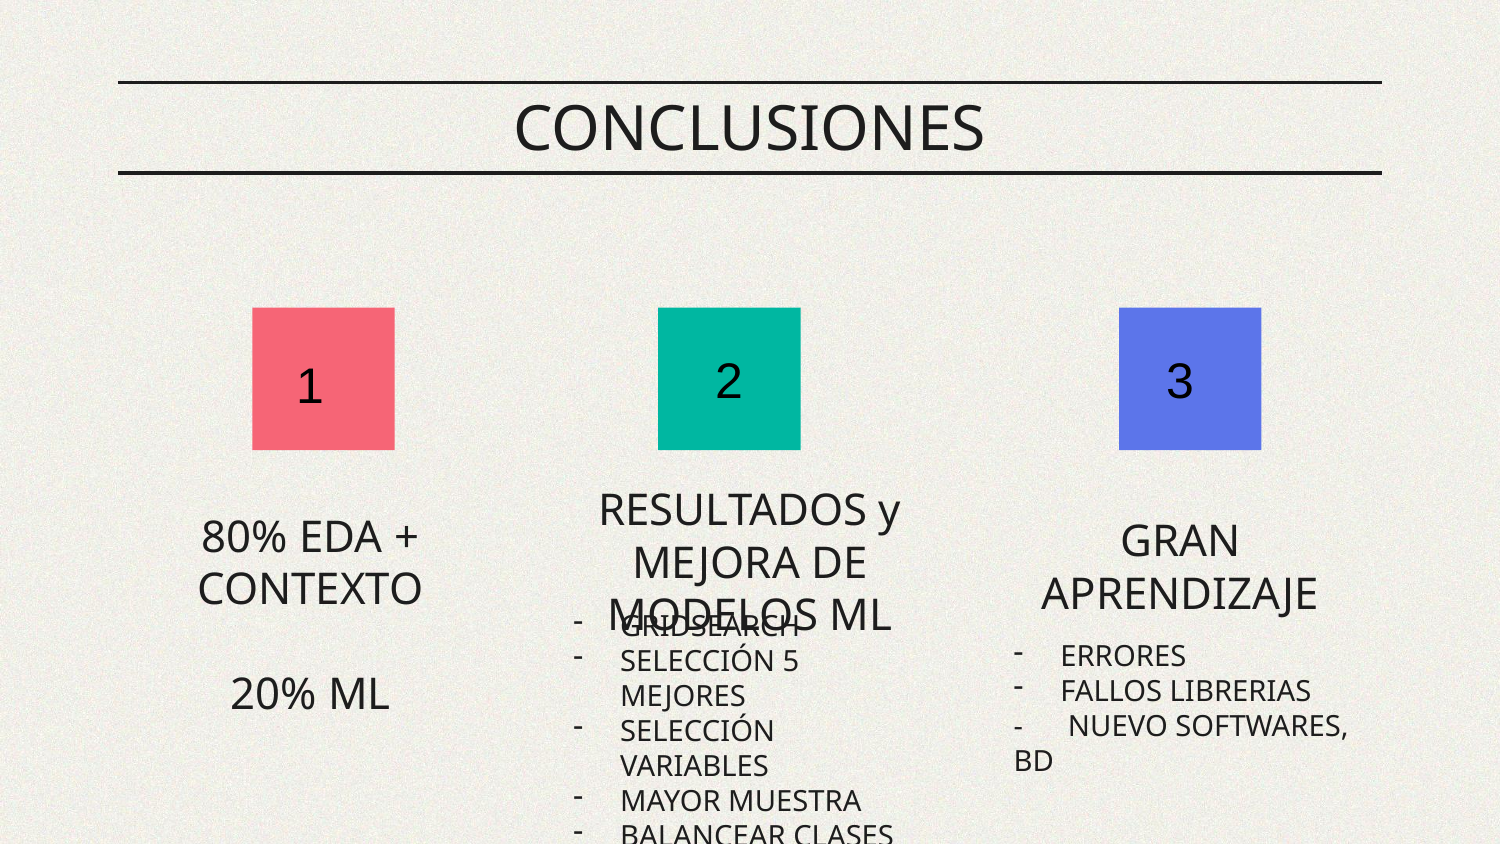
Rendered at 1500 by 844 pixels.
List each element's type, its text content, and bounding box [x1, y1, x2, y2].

title CONCLUSIONES [118, 72, 1382, 167]
text_box [1119, 307, 1262, 451]
subtitle ERRORES FALLOS LIBRERIAS - NUEVO SOFTWARES, BD [998, 634, 1382, 781]
text_box [252, 307, 395, 451]
title 80% EDA + CONTEXTO 20% ML [119, 592, 503, 635]
text_box 3 [1151, 341, 1210, 416]
text_box 2 [700, 341, 759, 416]
text_box [658, 307, 801, 451]
subtitle GRIDSEARCH SELECCIÓN 5 MEJORES SELECCIÓN VARIABLES MAYOR MUESTRA BALANCEAR CLASES [558, 674, 942, 821]
title GRAN APRENDIZAJE [988, 544, 1373, 587]
picture [0, 0, 1500, 844]
title RESULTADOS y MEJORA DE MODELOS ML [558, 539, 942, 582]
text_box 1 [281, 346, 340, 421]
